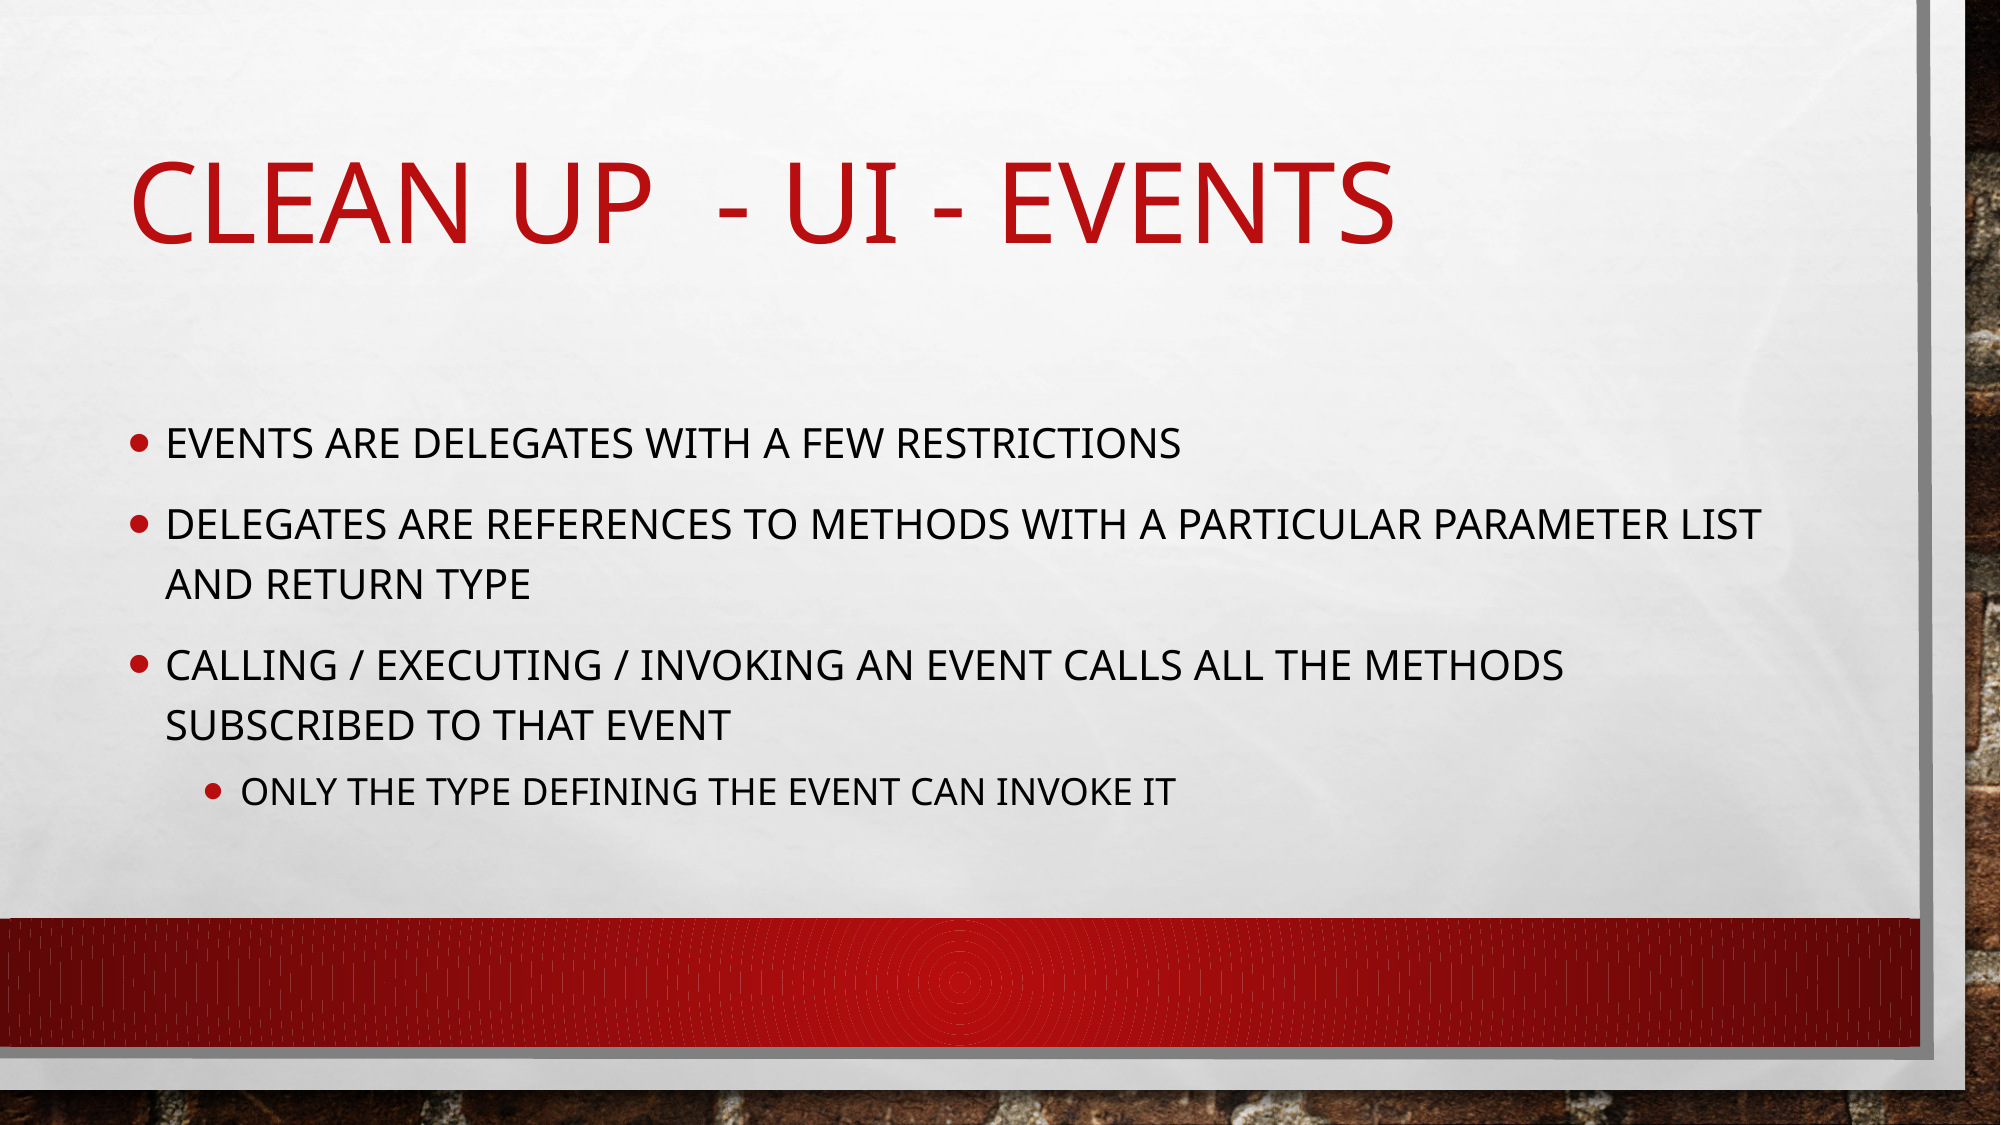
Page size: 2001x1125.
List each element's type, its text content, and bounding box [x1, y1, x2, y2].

title Clean up - ui - events [112, 112, 1818, 302]
list events are delegates with a few restrictions delegates are references to methods with a particular parameter list and return type Calling / executing / invoking an event calls all the methods subscribed to that event Only the type defining the event can invoke it [112, 338, 1818, 882]
picture [0, 0, 2000, 1125]
